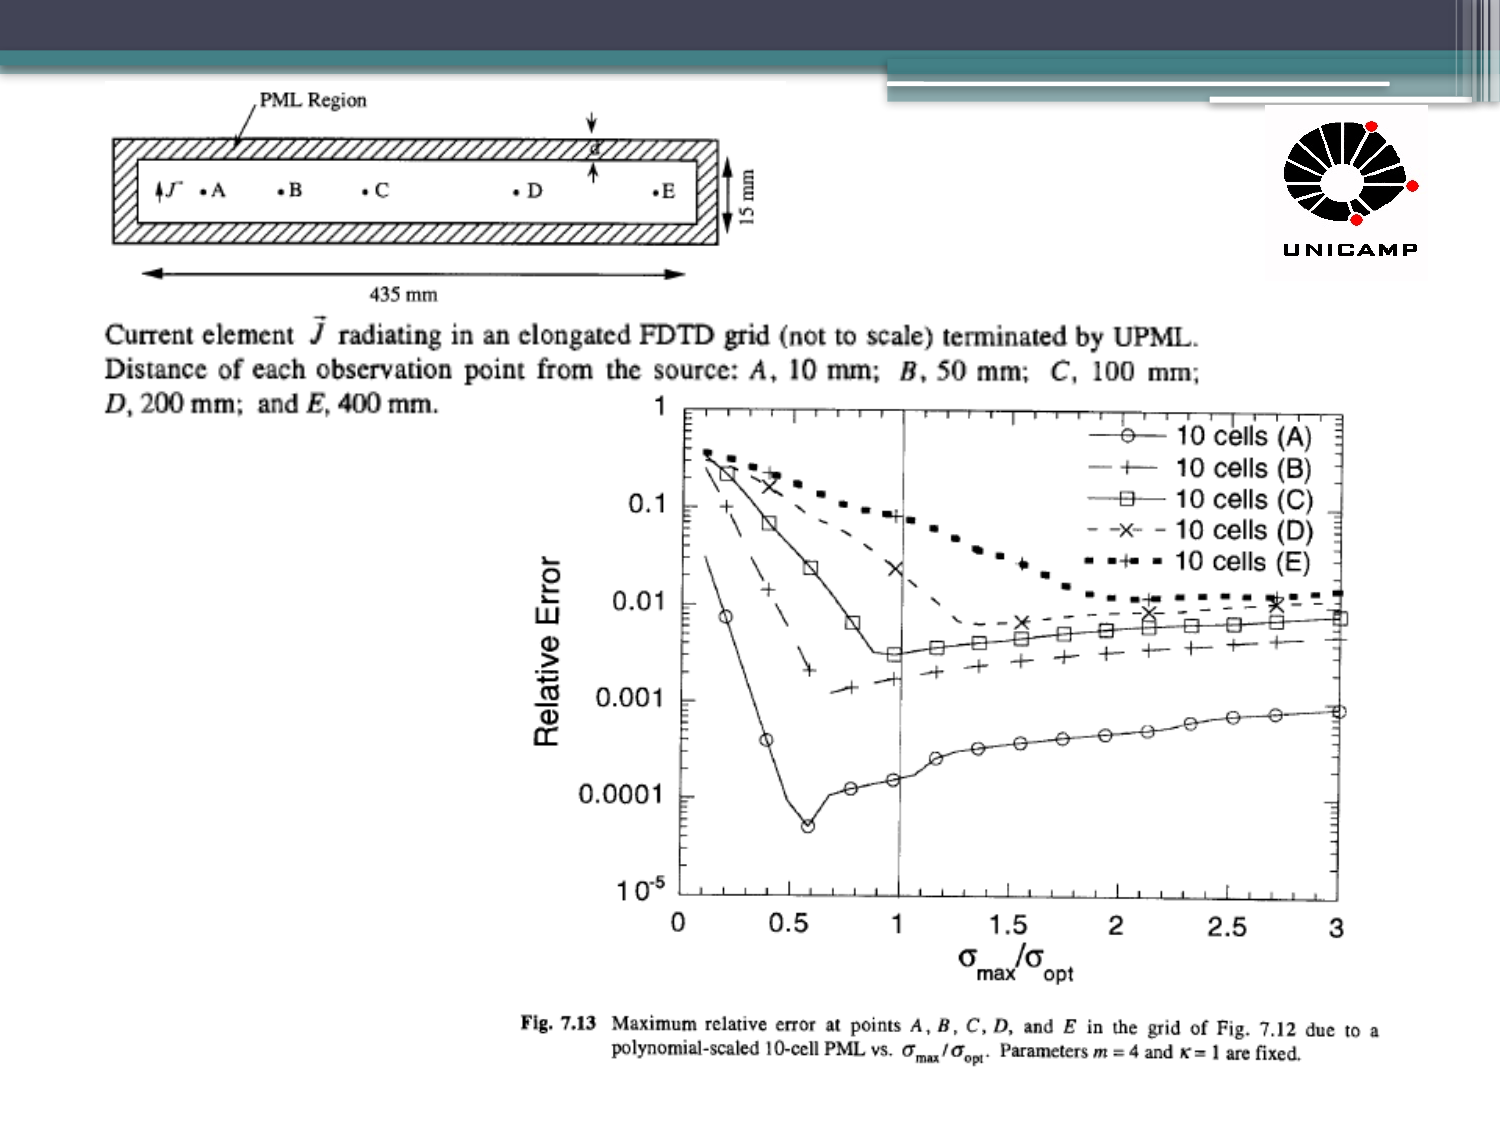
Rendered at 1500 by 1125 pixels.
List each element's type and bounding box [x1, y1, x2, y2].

picture [93, 81, 1387, 1069]
picture [1265, 105, 1428, 281]
